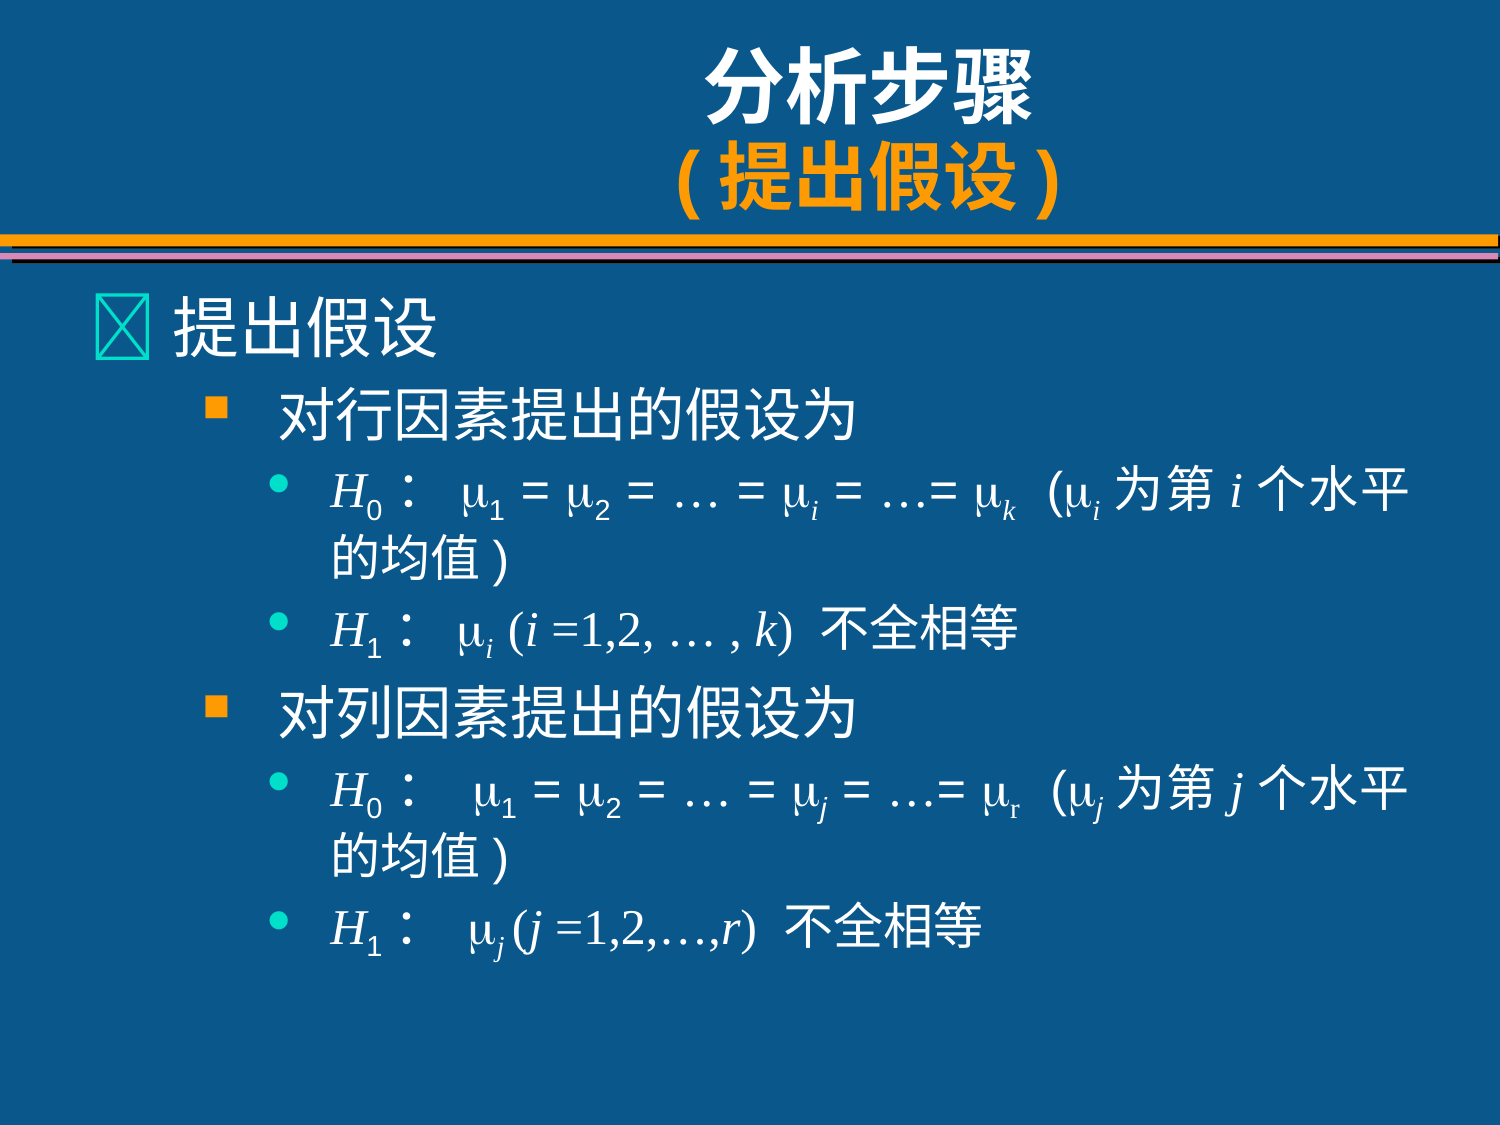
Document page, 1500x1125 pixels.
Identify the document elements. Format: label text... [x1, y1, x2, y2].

title 分析步骤 (提出假设) [312, 37, 1425, 225]
list 提出假设 对行因素提出的假设为 H0：m1 = m2 = … = mi = …= mk (mi为第i个水平的均值) H1：mi (i =1,2, … , k) 不全相等 对列因素提出的假设为 H0： m1 = m2 = … = mj = …= mr (mj为第j个水平的均值) H1： mj (j =1,2,…,r) 不全相等 [75, 278, 1425, 1025]
